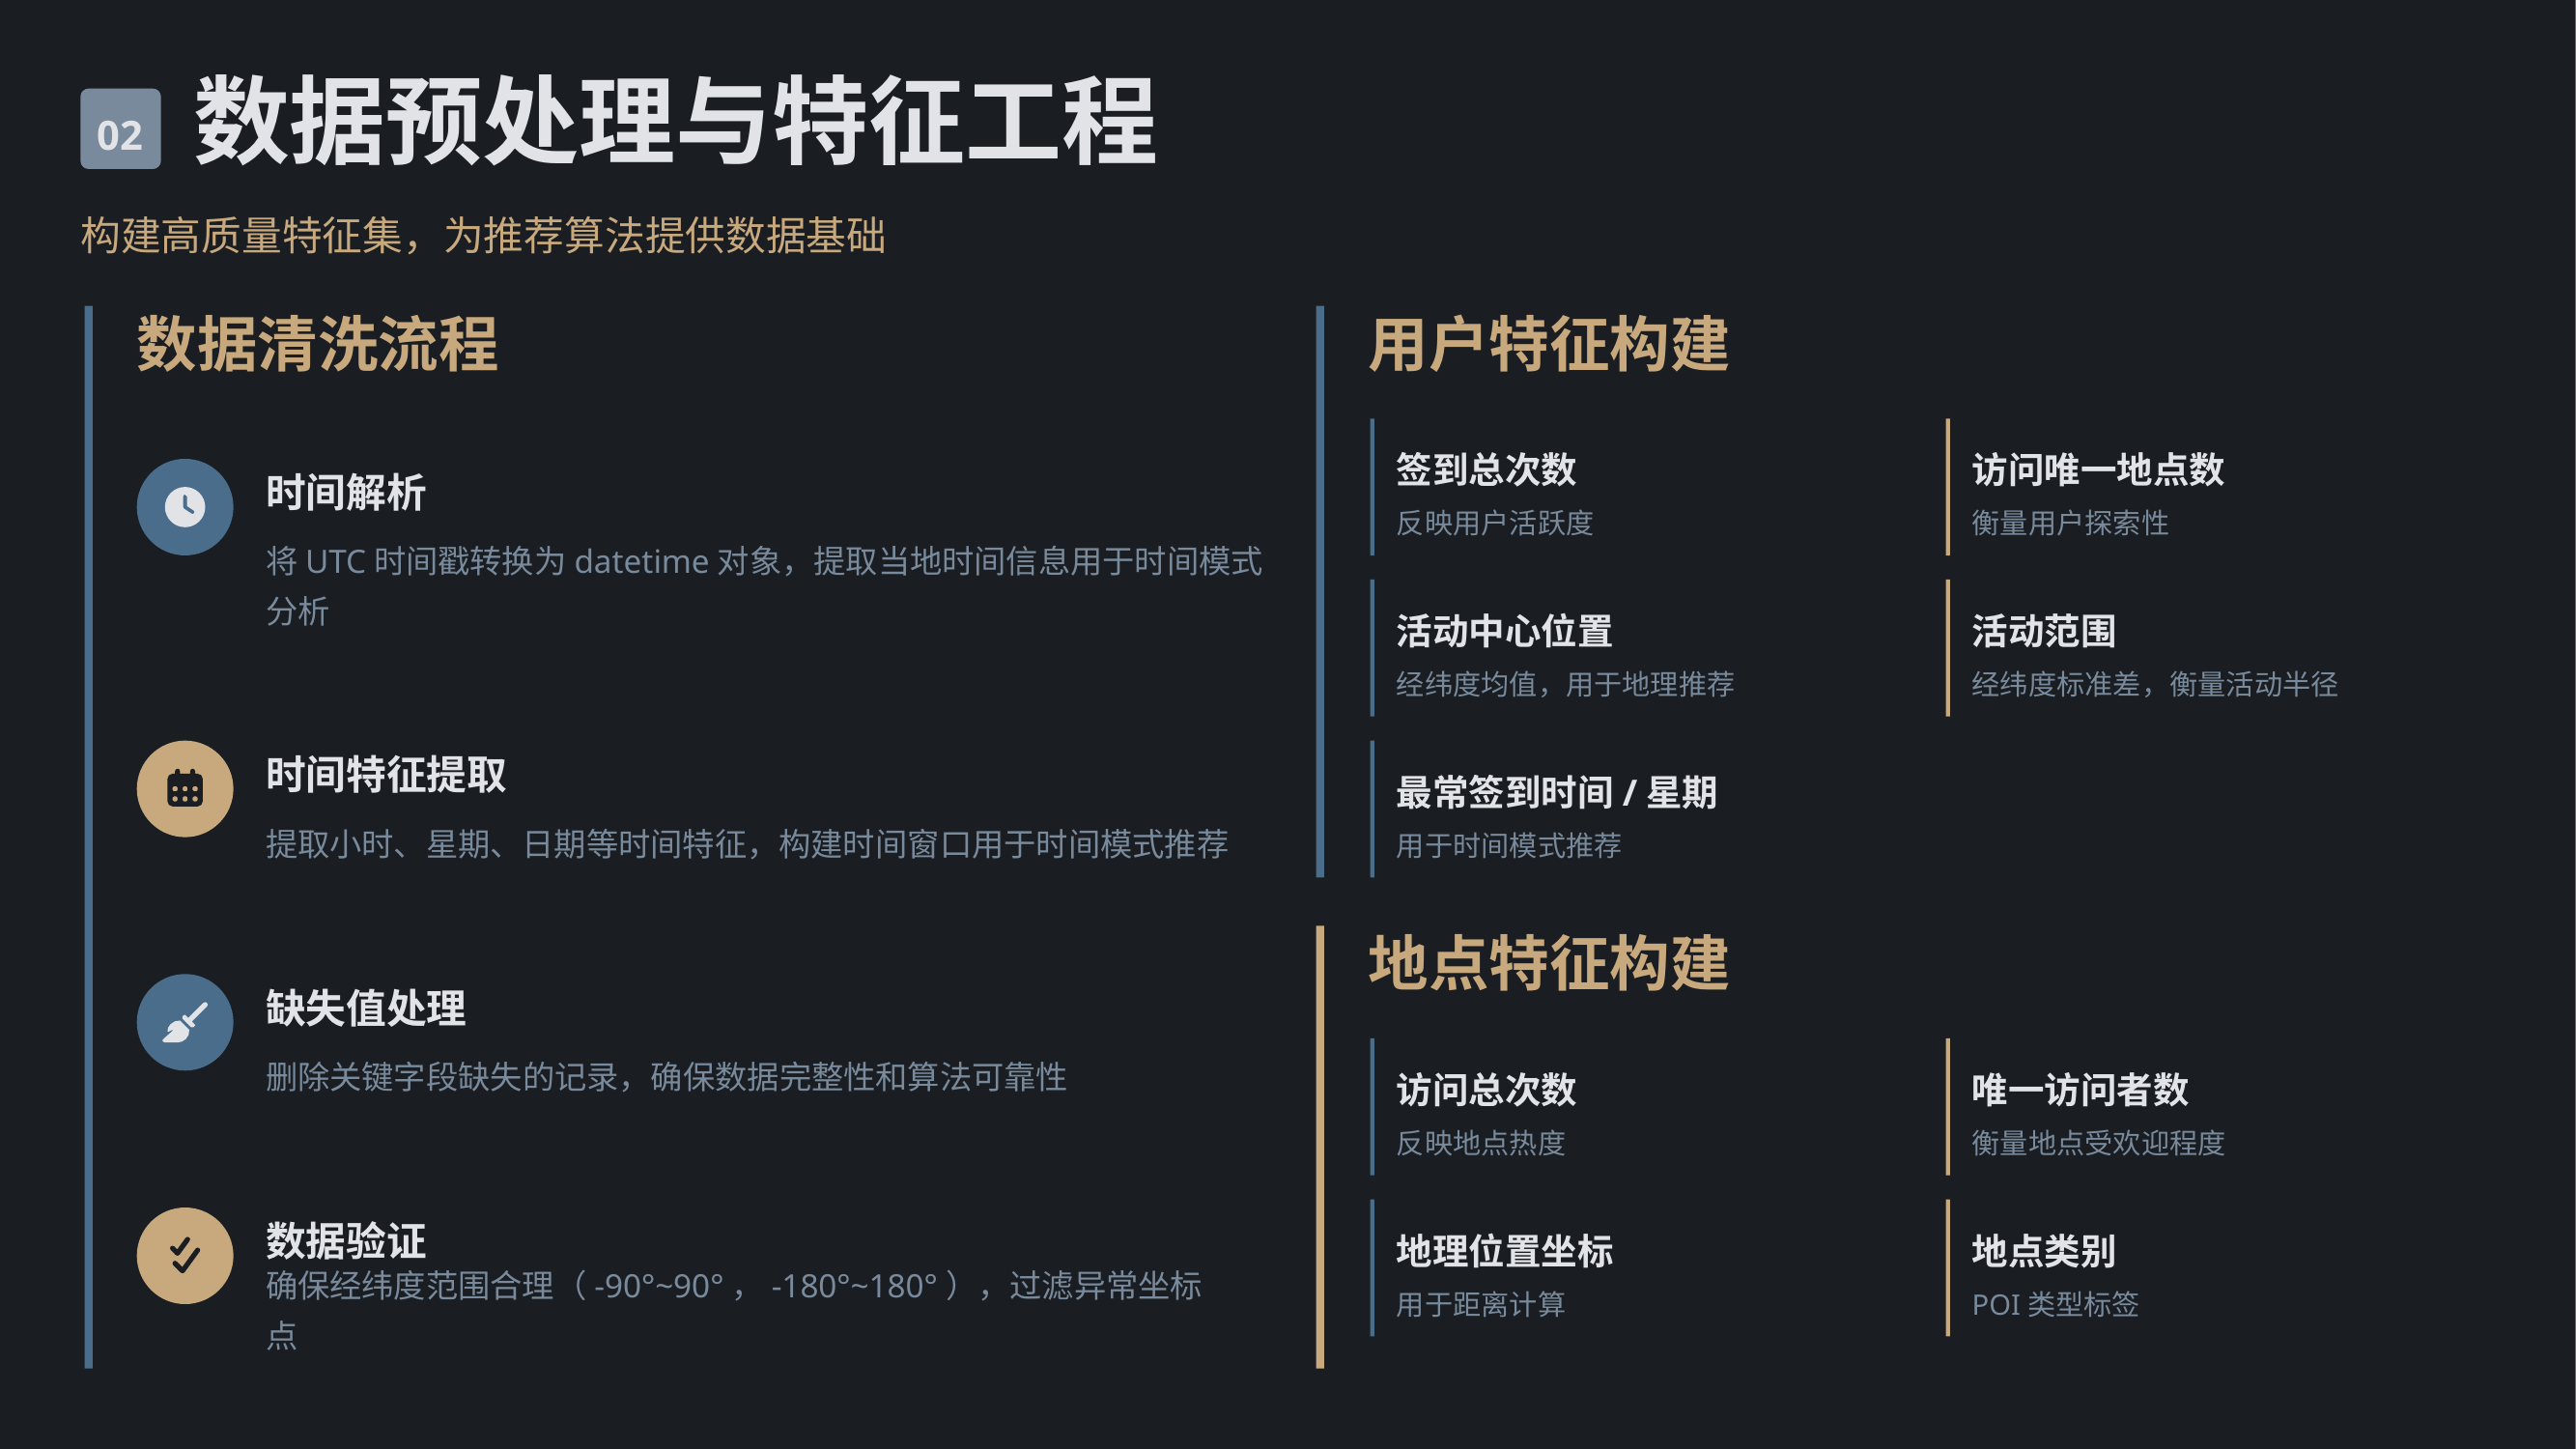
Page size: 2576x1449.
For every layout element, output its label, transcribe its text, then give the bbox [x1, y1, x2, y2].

text_box [170, 1236, 190, 1256]
text_box 地理位置坐标 [1396, 1215, 1939, 1272]
text_box 地点类别 [1971, 1215, 2513, 1272]
text_box [1945, 418, 1950, 556]
text_box [1945, 1037, 1950, 1176]
text_box 02 [97, 100, 165, 157]
text_box 提取小时、星期、日期等时间特征，构建时间窗口用于时间模式推荐 [265, 812, 1248, 862]
text_box [1370, 579, 1374, 717]
text_box [1945, 579, 1950, 717]
text_box [84, 305, 93, 1369]
text_box 最常签到时间/星期 [1396, 756, 2514, 813]
text_box [172, 1247, 201, 1274]
text_box 用于距离计算 [1396, 1279, 1935, 1321]
text_box [1945, 1199, 1950, 1337]
text_box POI类型标签 [1971, 1279, 2509, 1321]
text_box 数据验证 [265, 1207, 1230, 1264]
text_box 经纬度均值，用于地理推荐 [1396, 660, 1935, 700]
text_box 用户特征构建 [1368, 305, 2526, 379]
text_box 衡量地点受欢迎程度 [1971, 1119, 2509, 1159]
text_box 时间特征提取 [265, 740, 1252, 797]
text_box 签到总次数 [1396, 434, 1939, 492]
text_box 将UTC时间戳转换为datetime对象，提取当地时间信息用于时间模式分析 [265, 530, 1280, 628]
text_box 缺失值处理 [265, 974, 1091, 1031]
text_box [167, 768, 203, 807]
text_box 构建高质量特征集，为推荐算法提供数据基础 [80, 201, 2516, 258]
text_box [1370, 418, 1374, 556]
text_box 用于时间模式推荐 [1396, 820, 2509, 862]
text_box 数据清洗流程 [136, 305, 1294, 379]
text_box [182, 1002, 209, 1028]
text_box [80, 88, 161, 169]
text_box [1316, 305, 1324, 878]
text_box [1370, 1199, 1374, 1337]
text_box 确保经纬度范围合理（-90°~90°，-180°~180°），过滤异常坐标点 [265, 1280, 1226, 1328]
text_box 访问唯一地点数 [1971, 434, 2513, 492]
text_box [136, 1208, 234, 1305]
text_box 经纬度标准差，衡量活动半径 [1971, 660, 2509, 700]
text_box 活动中心位置 [1396, 595, 1939, 652]
text_box [162, 1020, 189, 1043]
text_box 反映地点热度 [1396, 1119, 1935, 1159]
text_box 删除关键字段缺失的记录，确保数据完整性和算法可靠性 [266, 1046, 1087, 1095]
text_box 访问总次数 [1396, 1054, 1939, 1111]
text_box [1370, 740, 1374, 878]
text_box [164, 487, 206, 527]
text_box [136, 740, 234, 838]
text_box [136, 974, 234, 1071]
text_box [1316, 925, 1324, 1369]
text_box 时间解析 [266, 458, 1285, 516]
text_box [1370, 1037, 1374, 1176]
text_box 衡量用户探索性 [1971, 498, 2509, 540]
text_box 反映用户活跃度 [1396, 498, 1935, 540]
text_box 活动范围 [1971, 595, 2513, 652]
text_box 唯一访问者数 [1971, 1054, 2513, 1111]
text_box 地点特征构建 [1368, 925, 2526, 999]
text_box [136, 458, 234, 555]
text_box 数据预处理与特征工程 [192, 80, 1207, 178]
